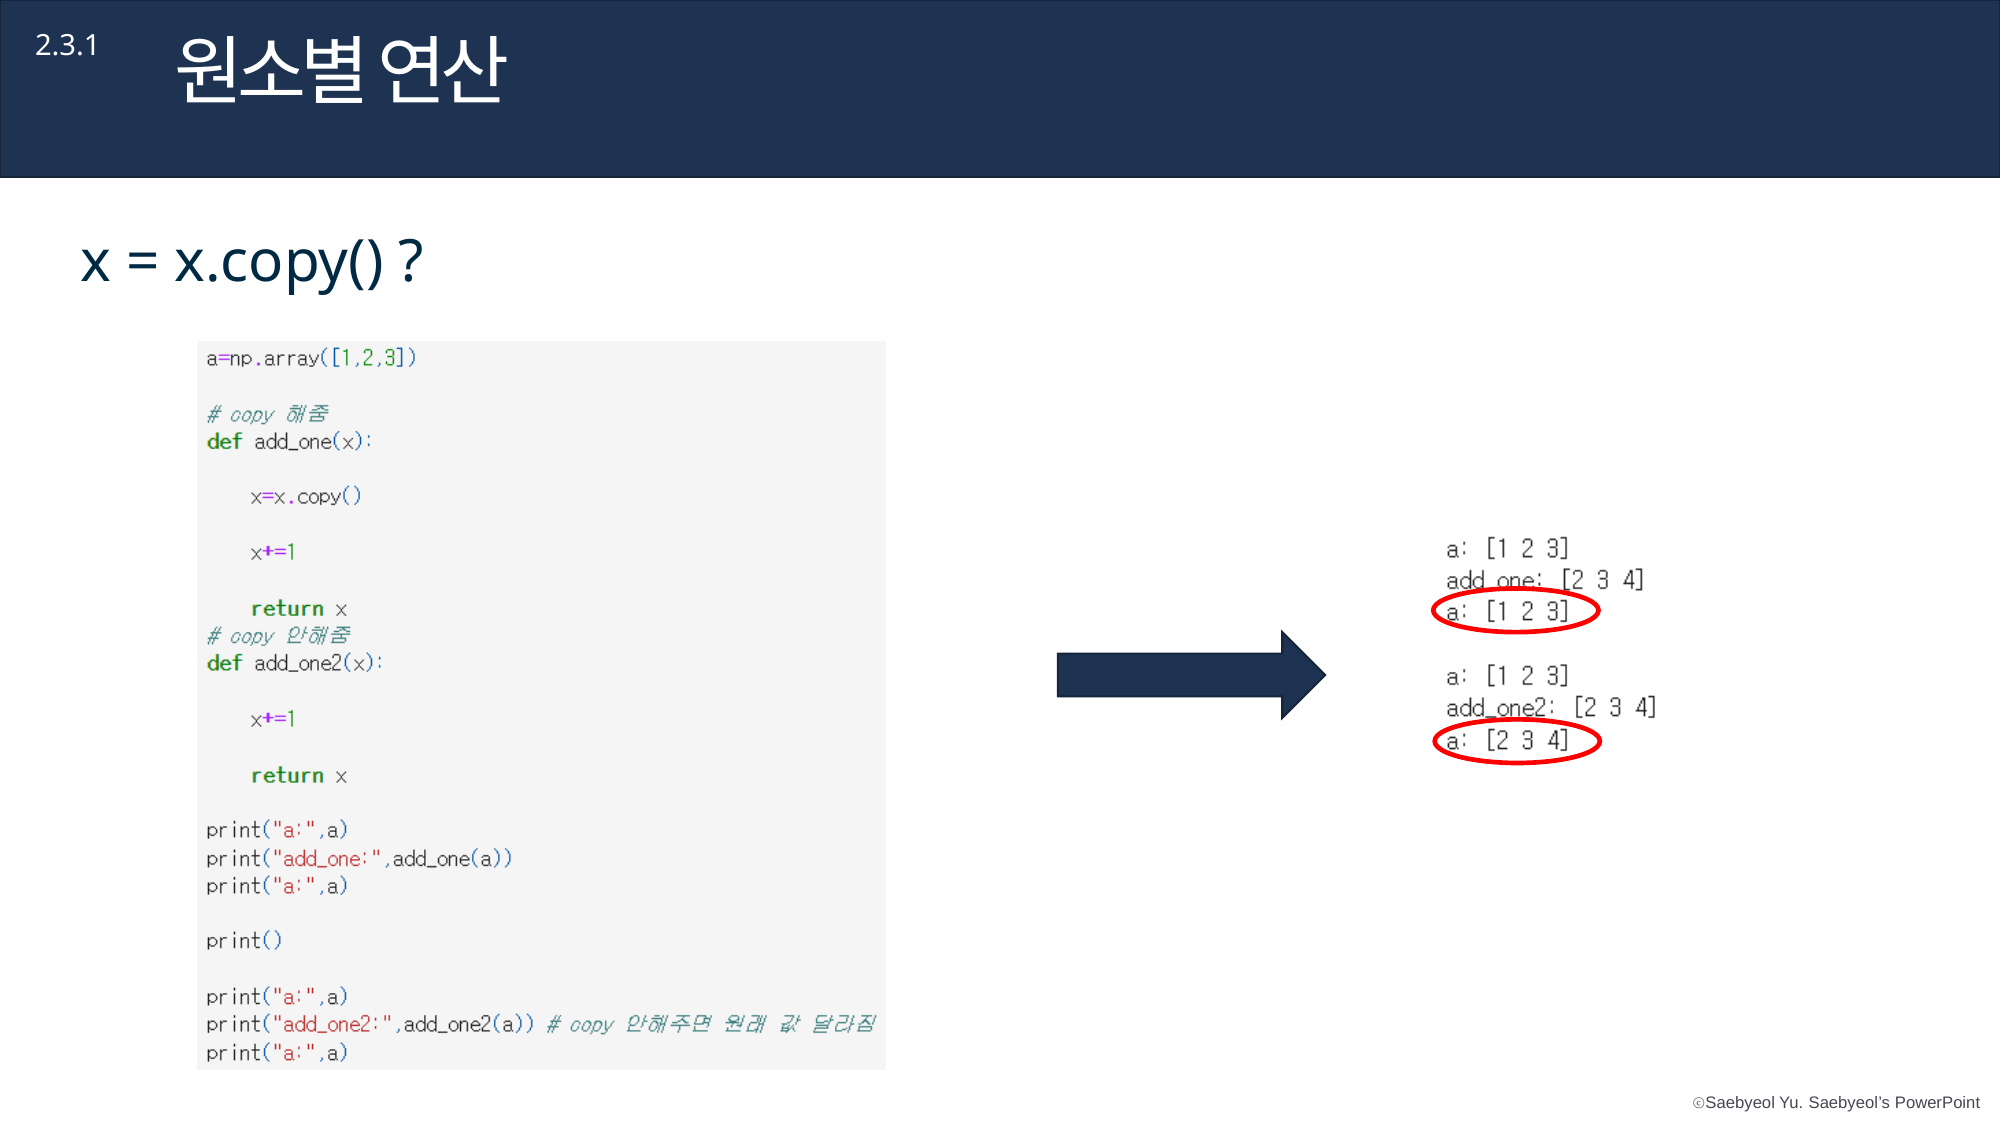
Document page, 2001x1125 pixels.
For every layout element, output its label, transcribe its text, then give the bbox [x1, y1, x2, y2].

picture [1437, 531, 1680, 759]
text_box [1433, 734, 1437, 748]
text_box [1464, 759, 1571, 765]
picture [197, 341, 886, 1070]
text_box [1056, 629, 1327, 721]
text_box 원소별 연산 [160, 16, 525, 122]
text_box 2.3.1 [20, 19, 116, 69]
text_box x = x.copy() ? [65, 215, 1950, 301]
text_box [1432, 602, 1437, 618]
text_box [0, 0, 2000, 178]
